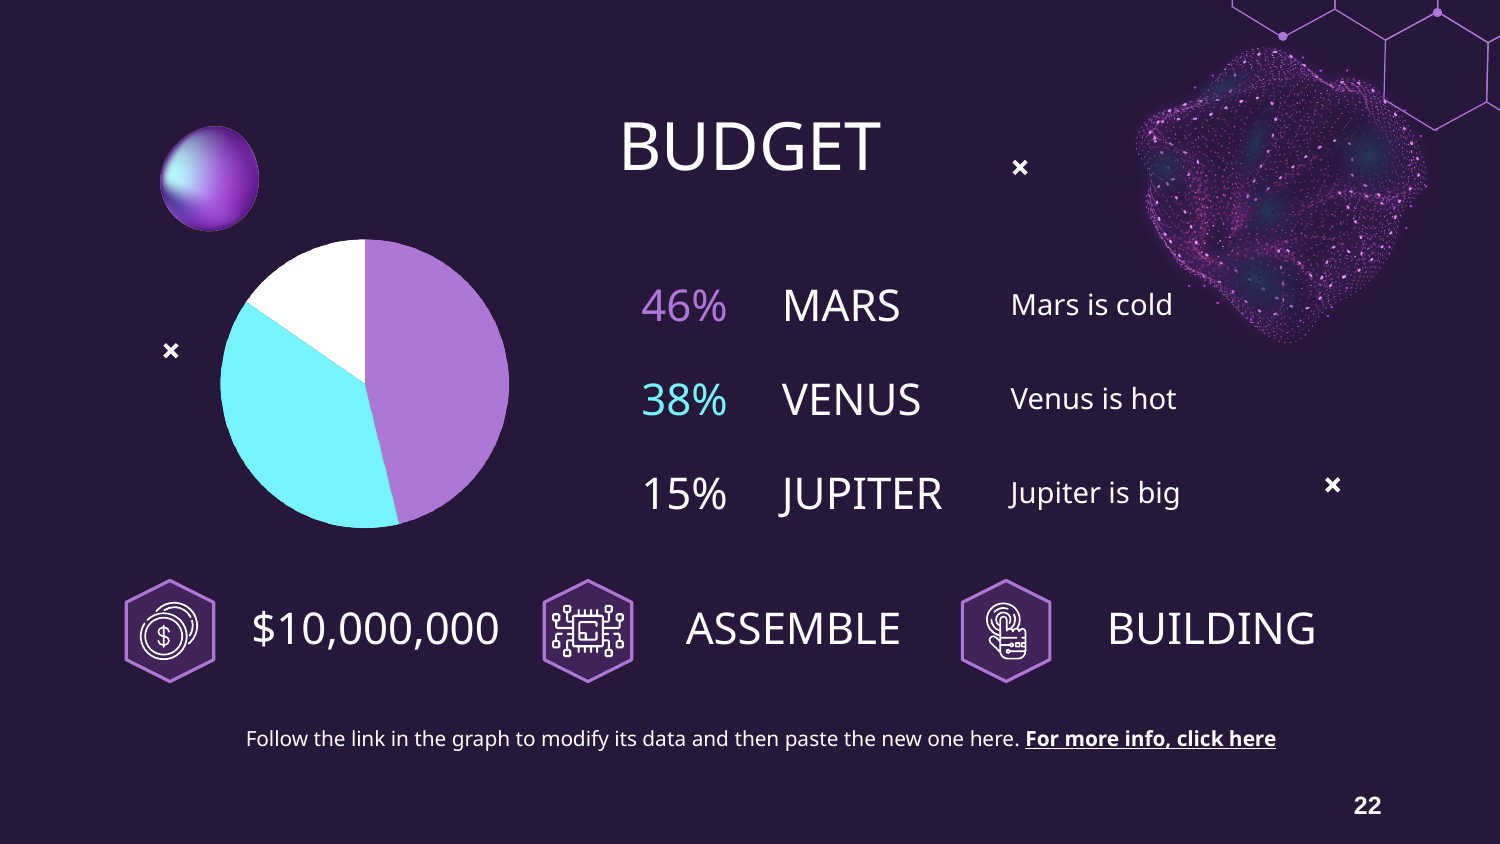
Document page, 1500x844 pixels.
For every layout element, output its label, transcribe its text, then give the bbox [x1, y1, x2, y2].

text_box Mars is cold [995, 265, 1225, 341]
text_box JUPITER [766, 454, 995, 530]
text_box ASSEMBLE [631, 593, 956, 669]
text_box BUILDING [1049, 593, 1374, 669]
text_box Jupiter is big [995, 454, 1225, 530]
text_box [139, 601, 201, 661]
text_box MARS [766, 265, 995, 341]
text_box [1013, 160, 1027, 174]
text_box [144, 668, 198, 682]
text_box [544, 580, 631, 663]
title BUDGET [116, 88, 1118, 183]
text_box Follow the link in the graph to modify its data and then paste the new one here. For more info, click here [183, 710, 1339, 756]
text_box 38% [628, 360, 766, 436]
picture [104, 106, 625, 545]
text_box [962, 580, 1049, 682]
text_box VENUS [766, 360, 995, 436]
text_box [551, 604, 625, 658]
picture [1065, 0, 1487, 391]
text_box [126, 580, 213, 666]
text_box 46% [628, 265, 766, 341]
text_box Venus is hot [995, 360, 1225, 436]
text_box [1326, 478, 1340, 492]
title $10,000,000 [213, 593, 538, 669]
text_box 15% [628, 454, 766, 530]
text_box [556, 666, 620, 682]
slide_number 22 [1059, 782, 1397, 828]
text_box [985, 602, 1027, 660]
